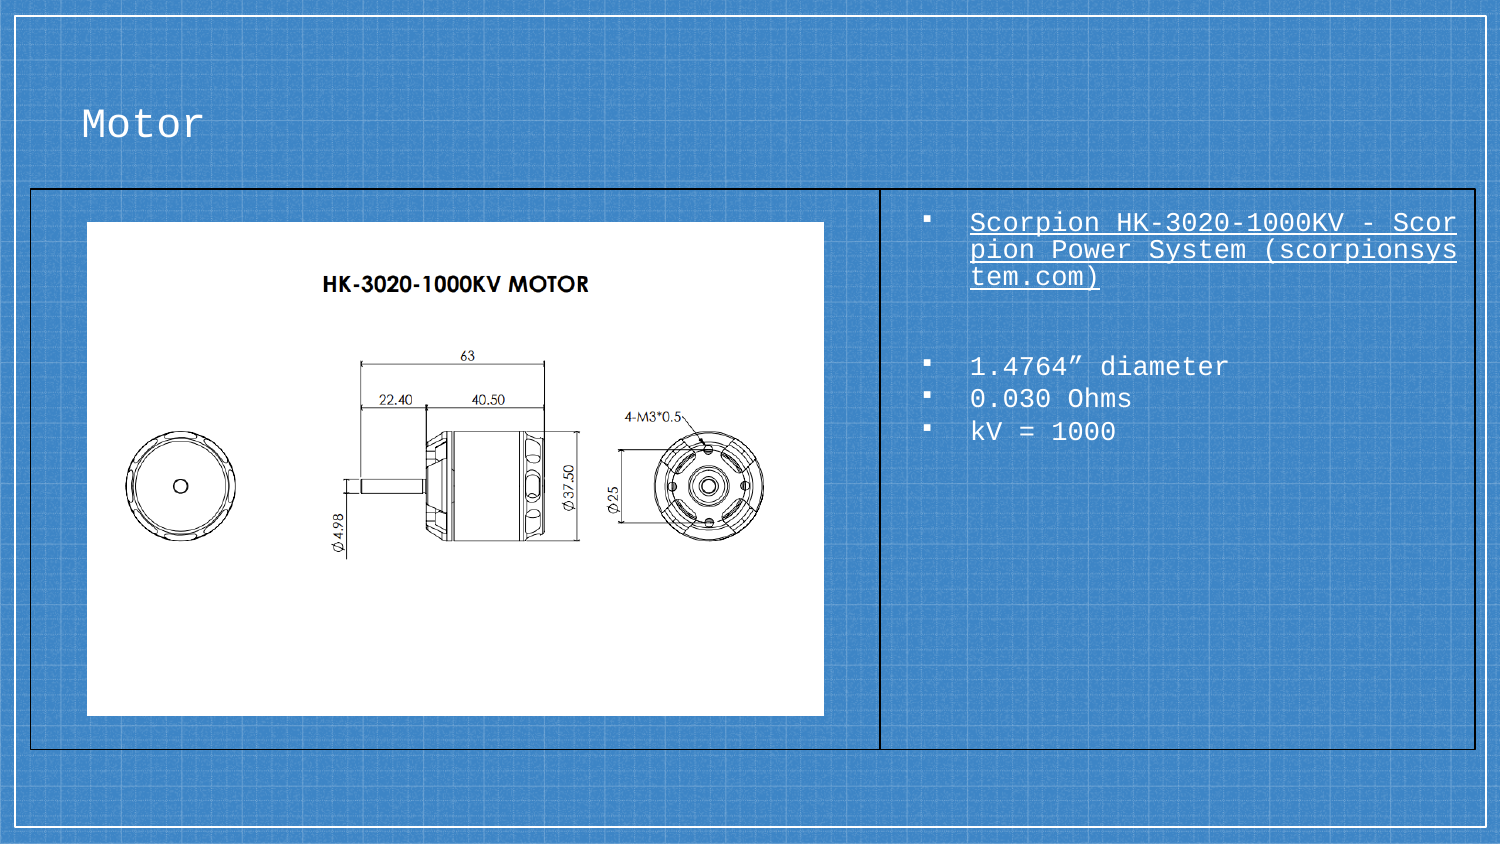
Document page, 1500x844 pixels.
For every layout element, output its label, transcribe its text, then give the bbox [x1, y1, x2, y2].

picture [0, 0, 1500, 844]
list [30, 189, 880, 750]
list Scorpion HK-3020-1000KV - Scorpion Power System (scorpionsystem.com) 1.4764” diameter 0.030 Ohms kV = 1000 [880, 189, 1476, 750]
title Motor [66, 81, 1417, 149]
